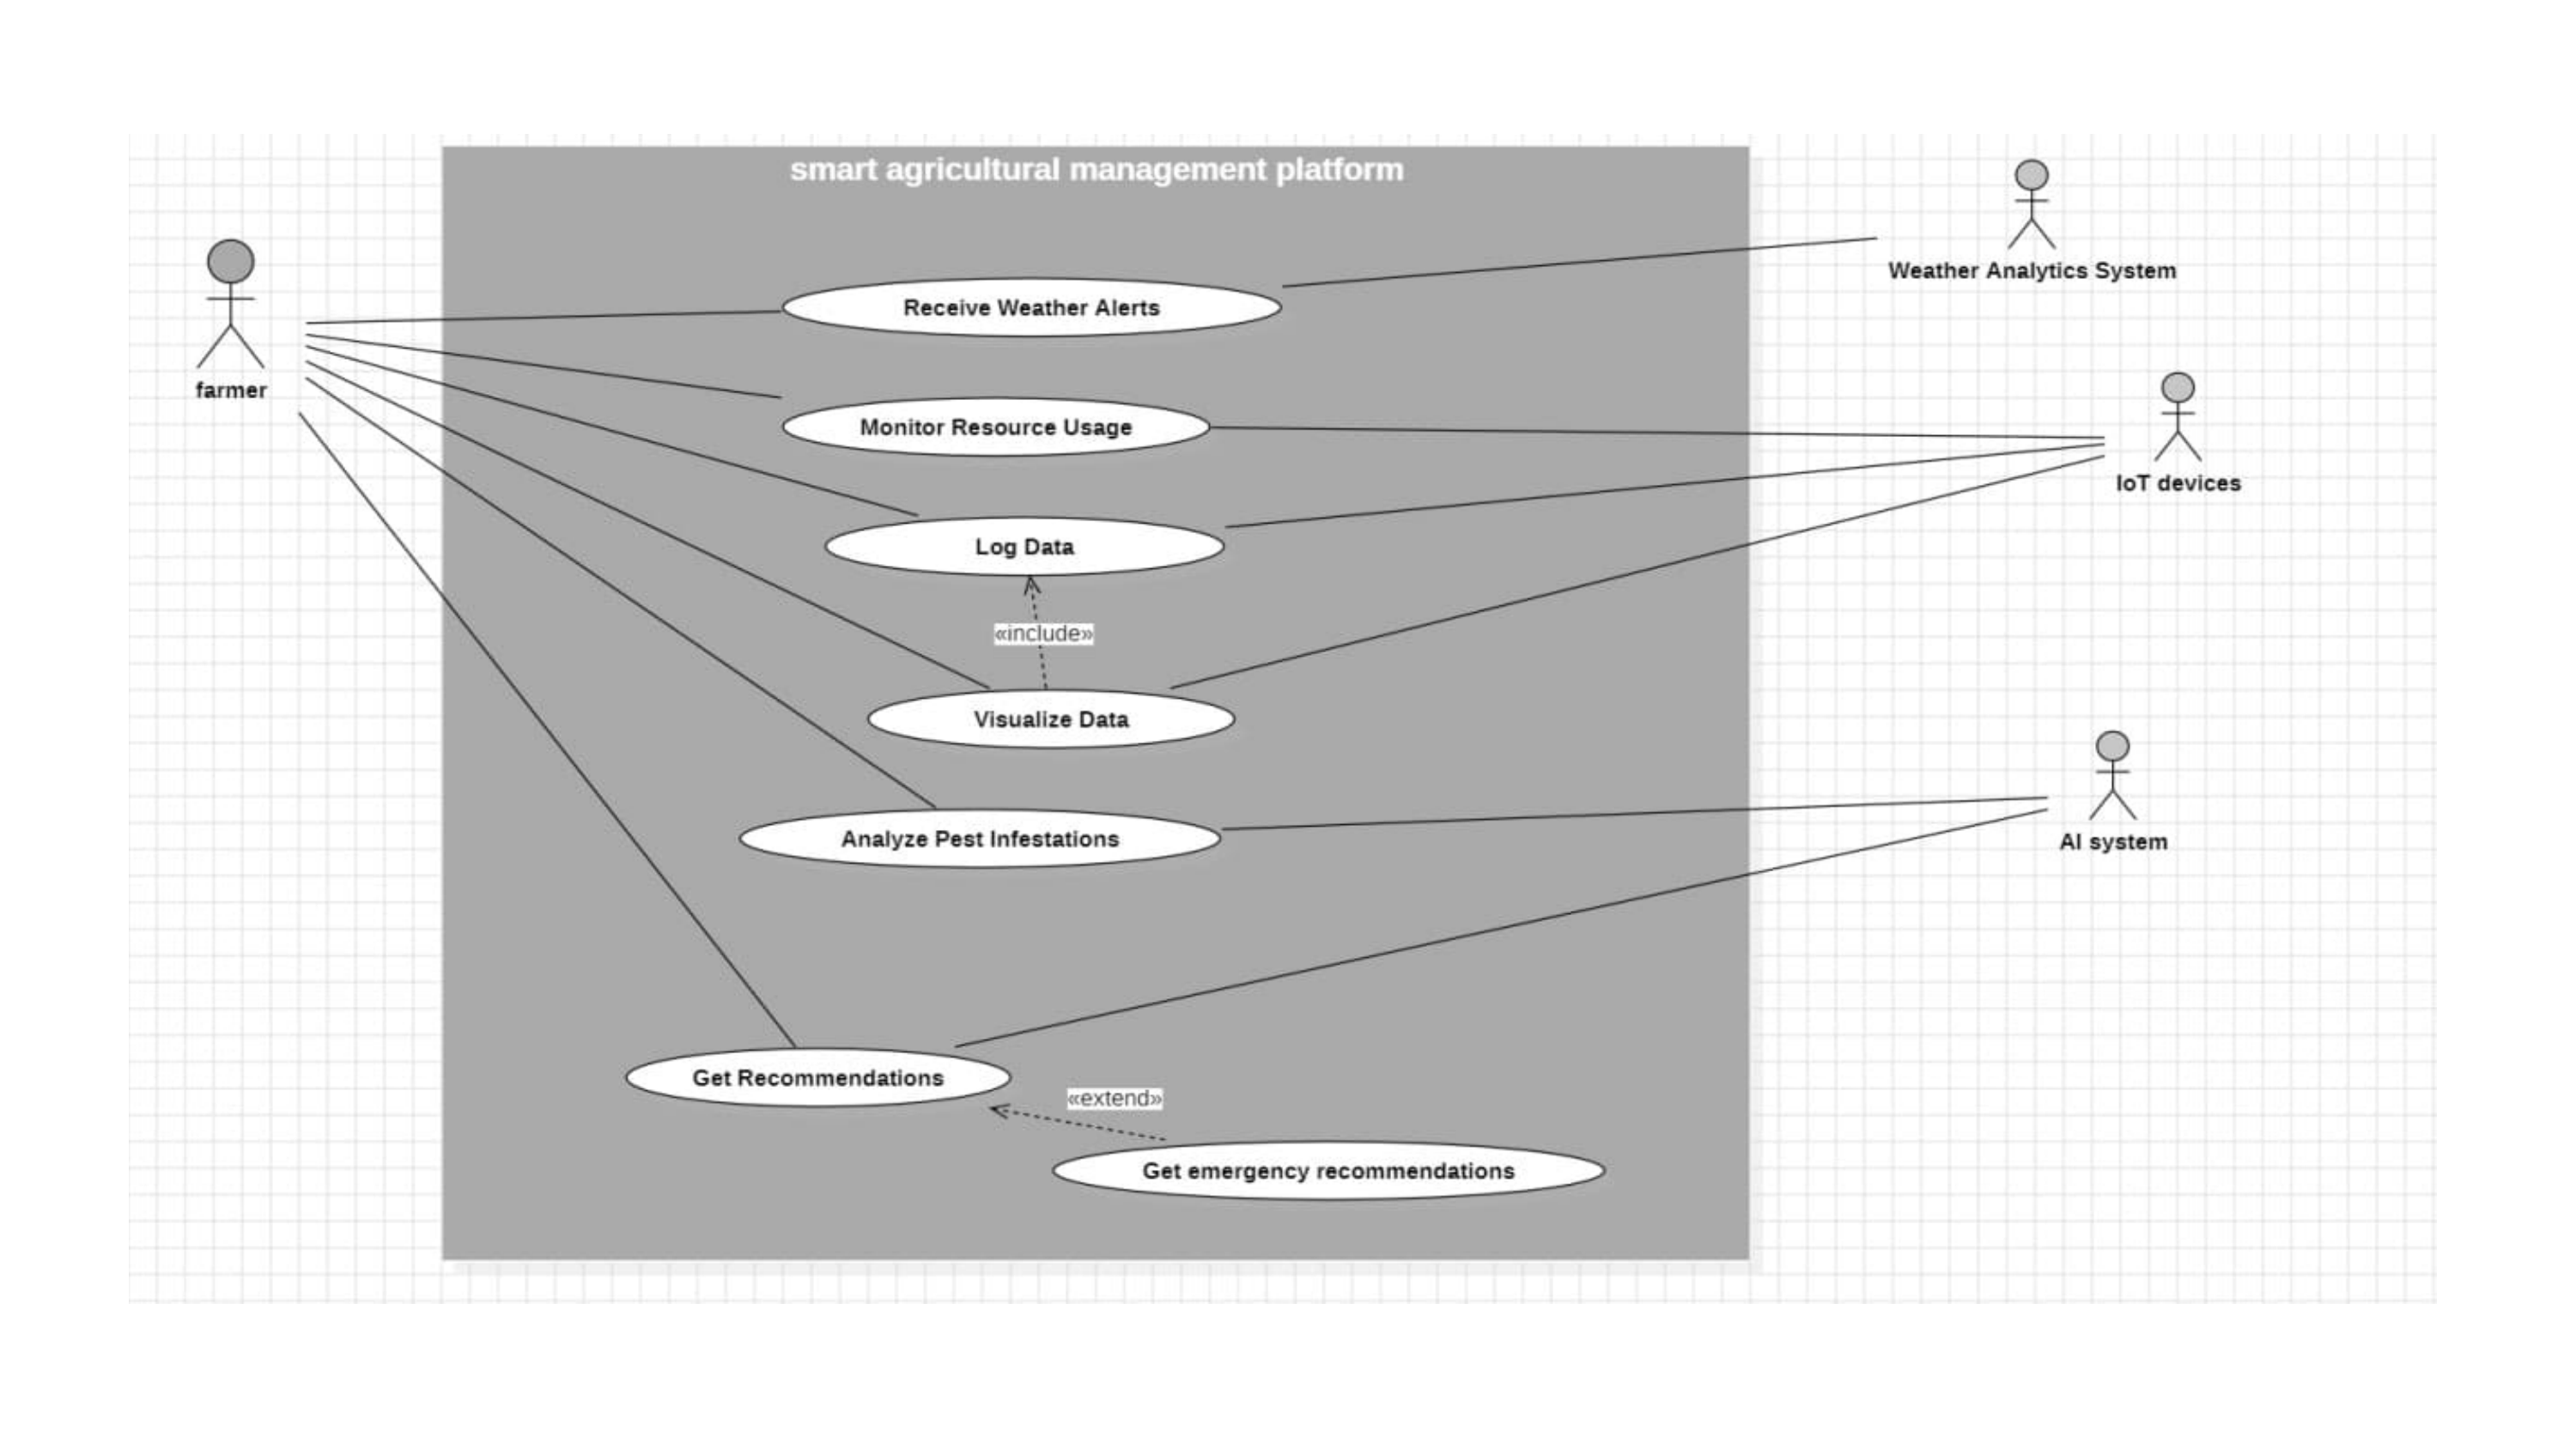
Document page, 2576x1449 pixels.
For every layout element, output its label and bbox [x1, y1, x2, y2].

picture [128, 133, 2437, 1304]
